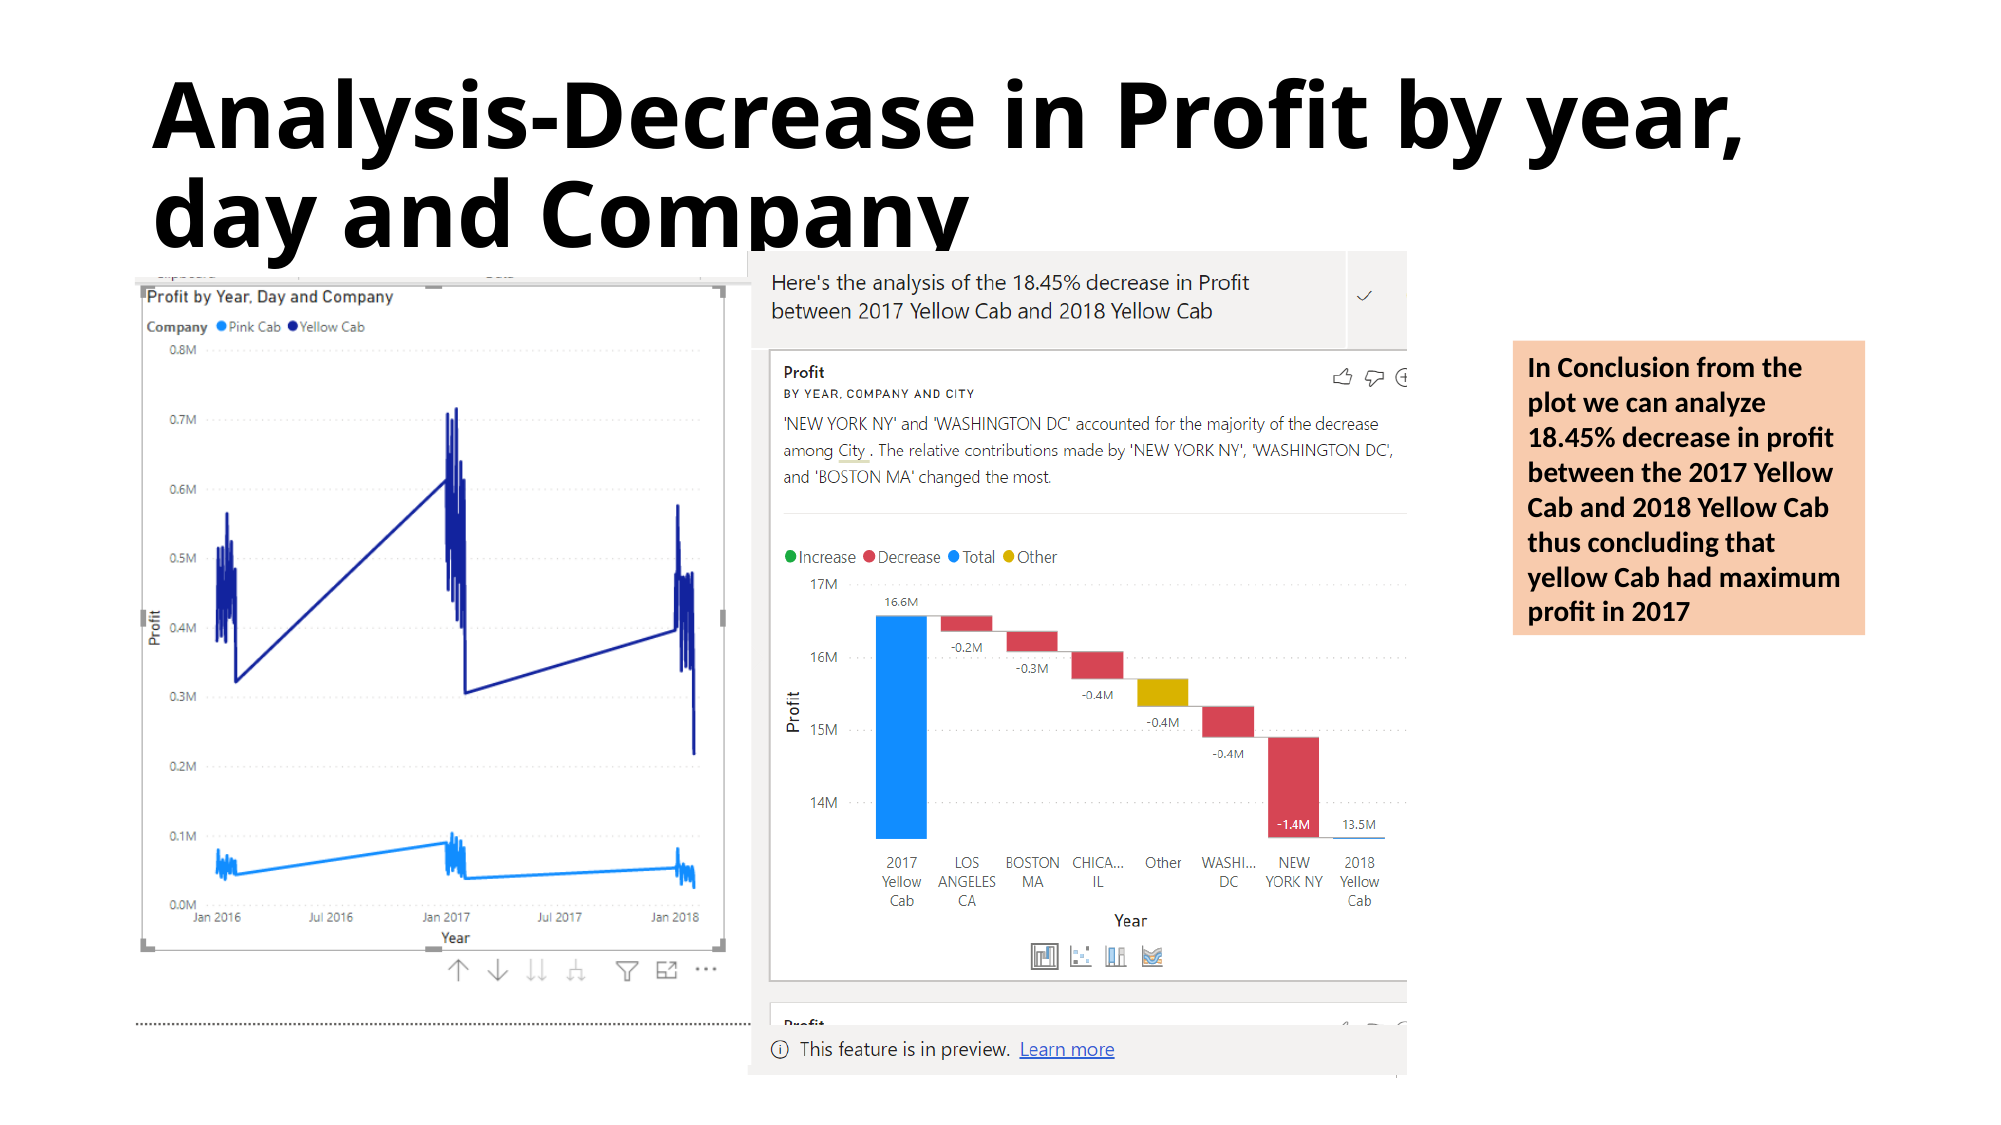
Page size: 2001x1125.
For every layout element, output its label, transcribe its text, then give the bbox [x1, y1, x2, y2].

text_box Analysis-Decrease in Profit by year, day and Company [137, 59, 1863, 278]
text_box In Conclusion from the plot we can analyze 18.45% decrease in profit between the 2017 Yellow Cab and 2018 Yellow Cab thus concluding that yellow Cab had maximum profit in 2017 [1512, 340, 1866, 636]
picture [134, 250, 1408, 1078]
